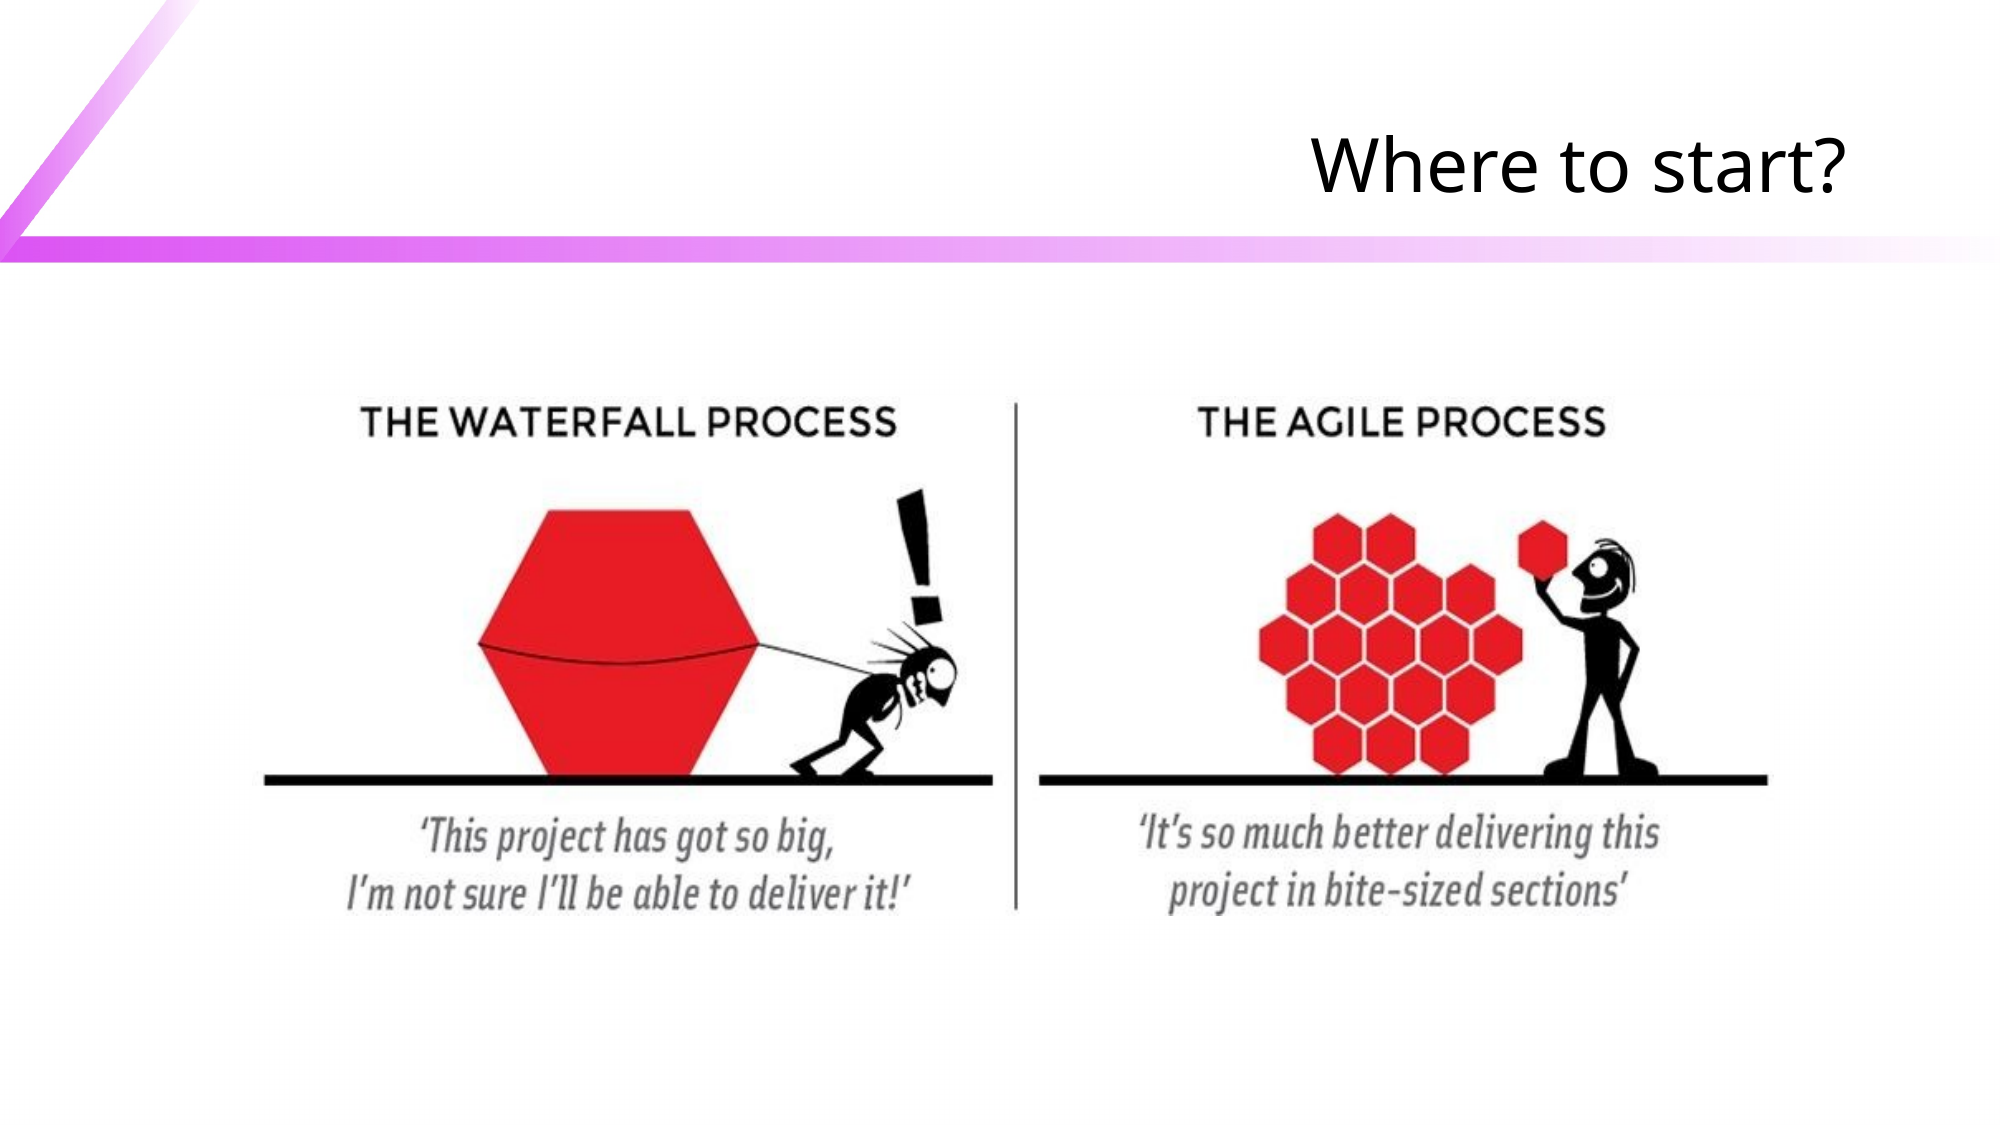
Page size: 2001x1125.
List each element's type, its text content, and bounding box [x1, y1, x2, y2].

picture [0, 0, 2000, 1125]
title Where to start? [137, 59, 1863, 278]
